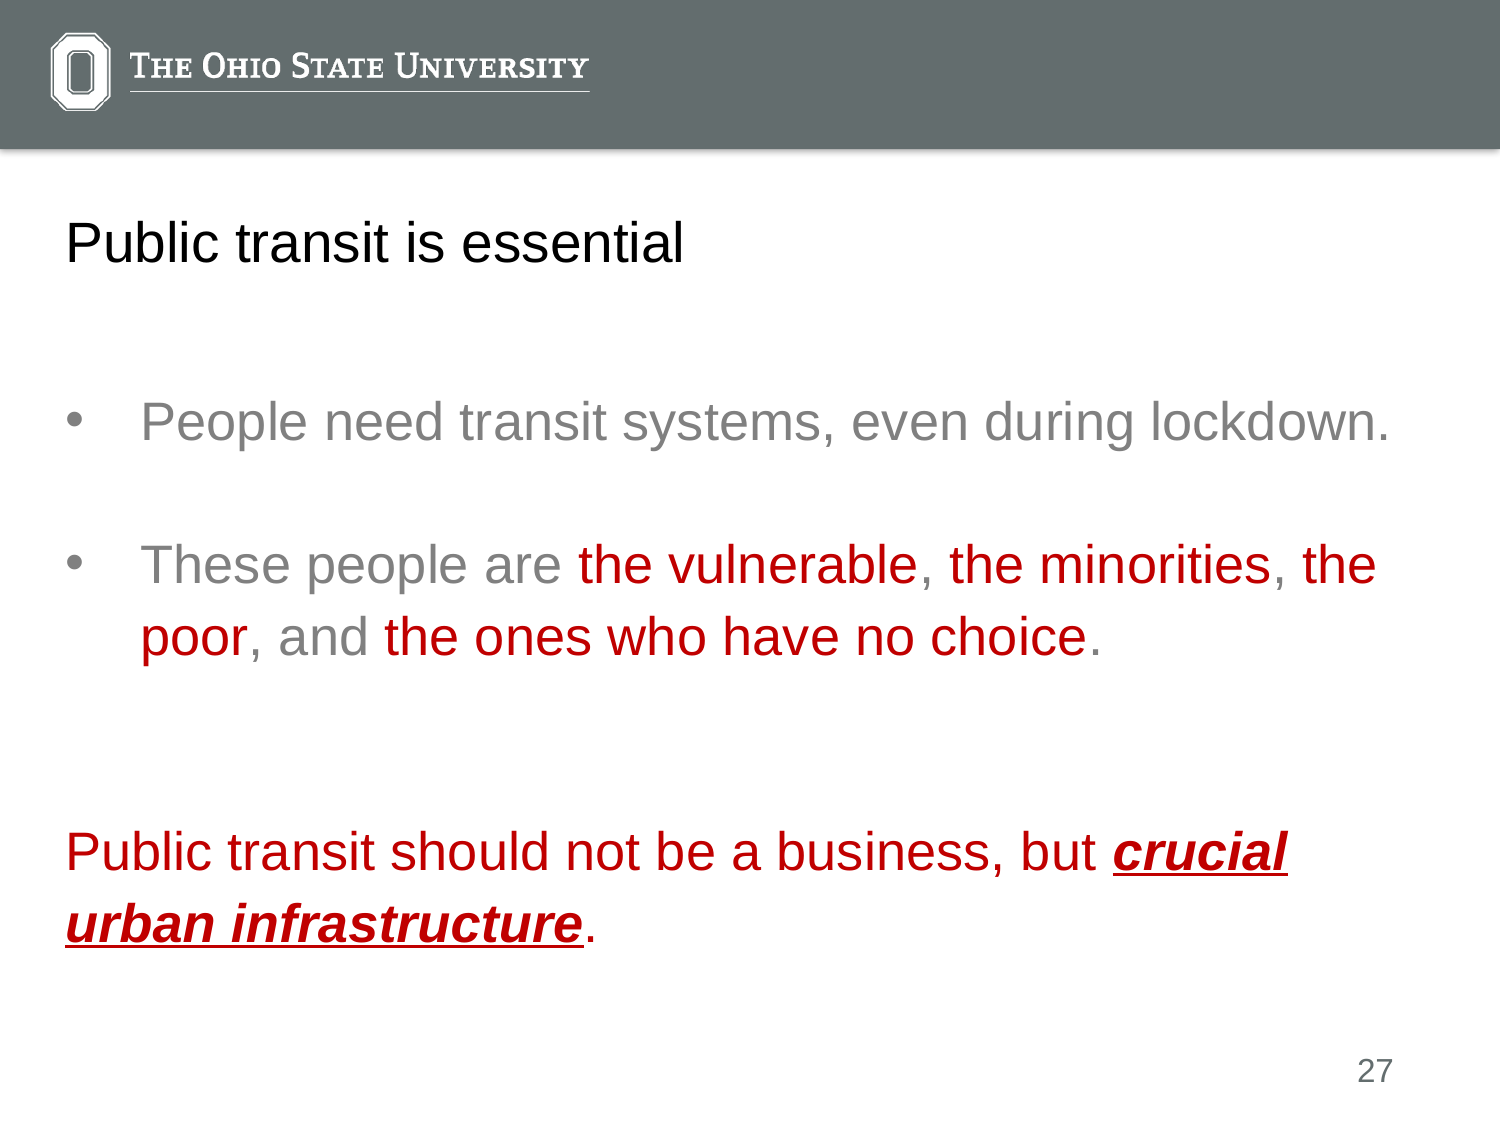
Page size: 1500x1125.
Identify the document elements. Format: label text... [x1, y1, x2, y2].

picture [50, 32, 590, 111]
list People need transit systems, even during lockdown. These people are the vulnerable, the minorities, the poor, and the ones who have no choice. Public transit should not be a business, but crucial urban infrastructure. [50, 300, 1439, 1043]
title Public transit is essential [50, 198, 1439, 282]
